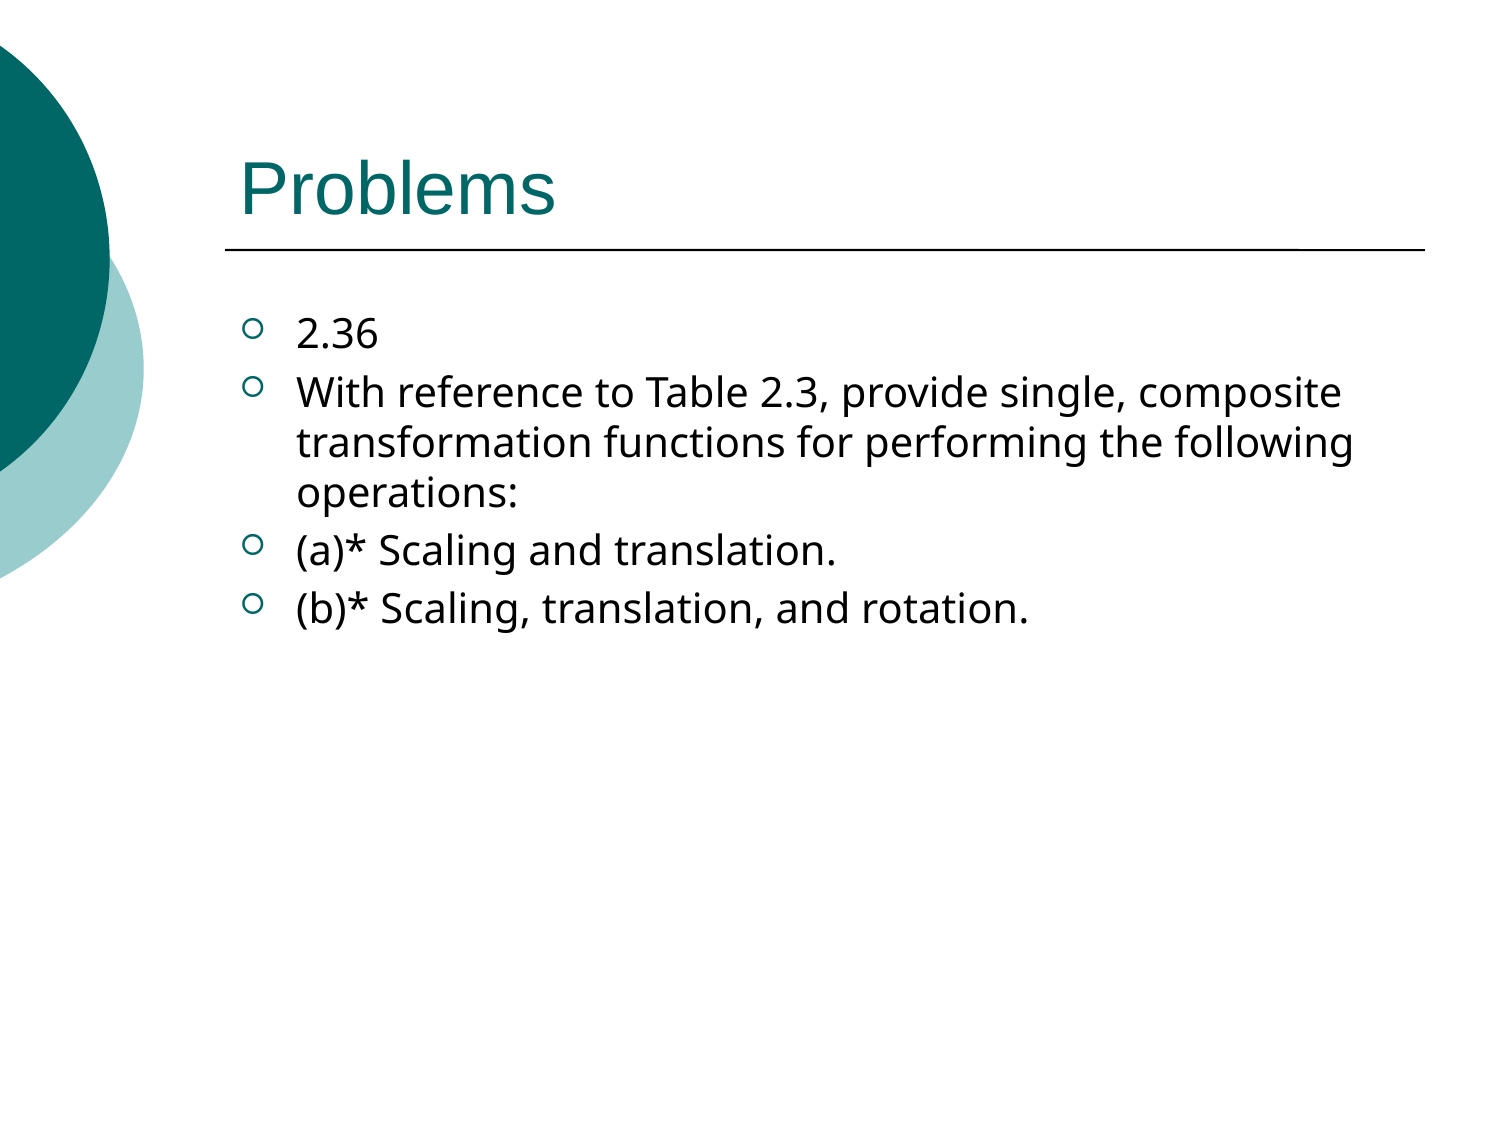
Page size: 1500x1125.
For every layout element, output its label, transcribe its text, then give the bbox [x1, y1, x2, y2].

list 2.36 With reference to Table 2.3, provide single, composite transformation functions for performing the following operations: (a)* Scaling and translation. (b)* Scaling, translation, and rotation. [224, 299, 1425, 975]
title Problems [224, 49, 1425, 237]
